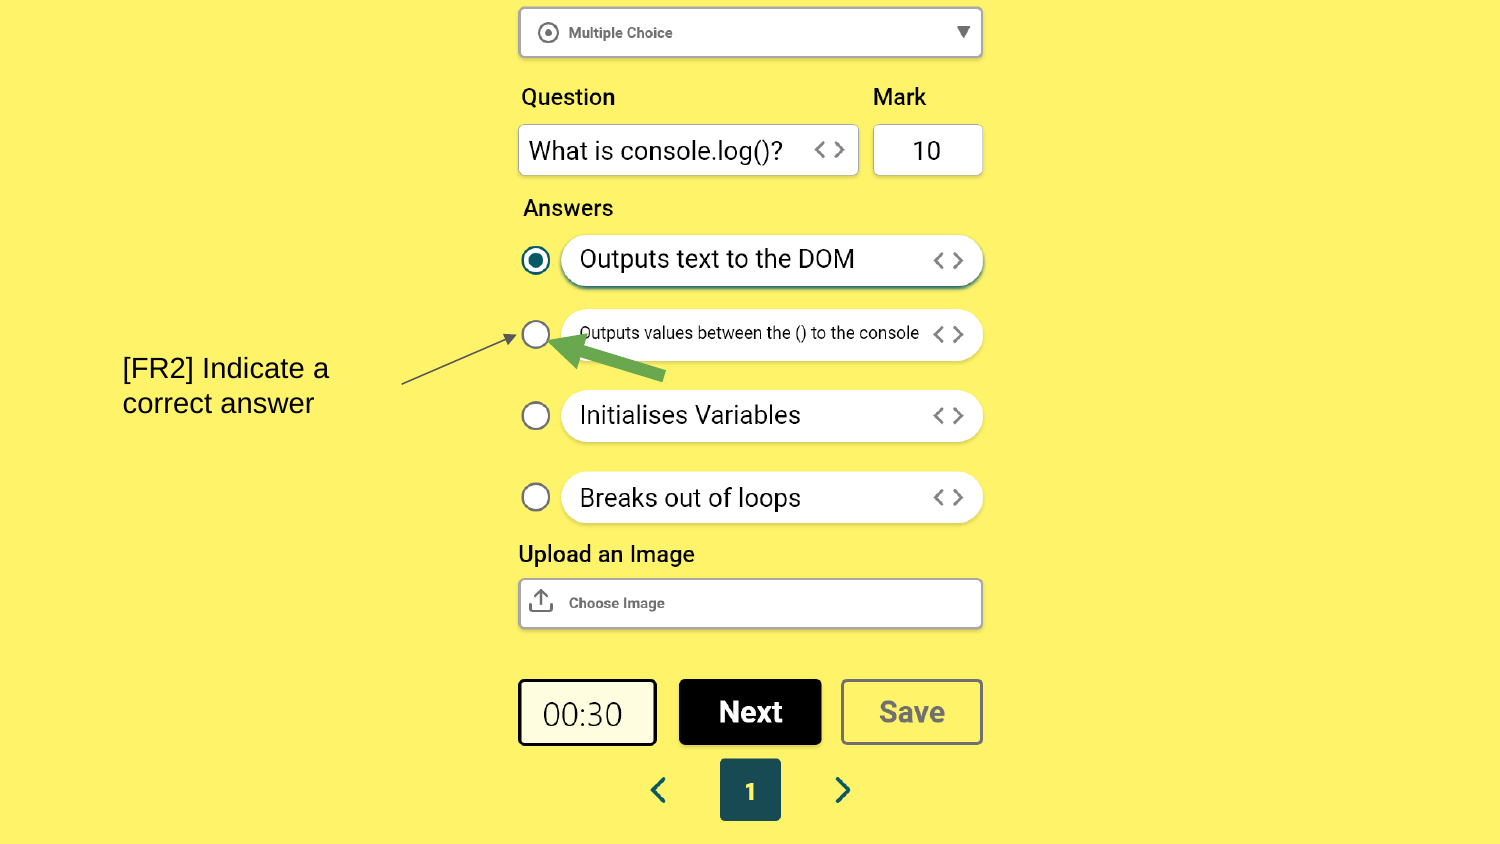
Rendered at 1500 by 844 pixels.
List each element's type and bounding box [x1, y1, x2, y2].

text_box [401, 334, 517, 385]
text_box [546, 340, 665, 377]
picture [0, 0, 1500, 844]
